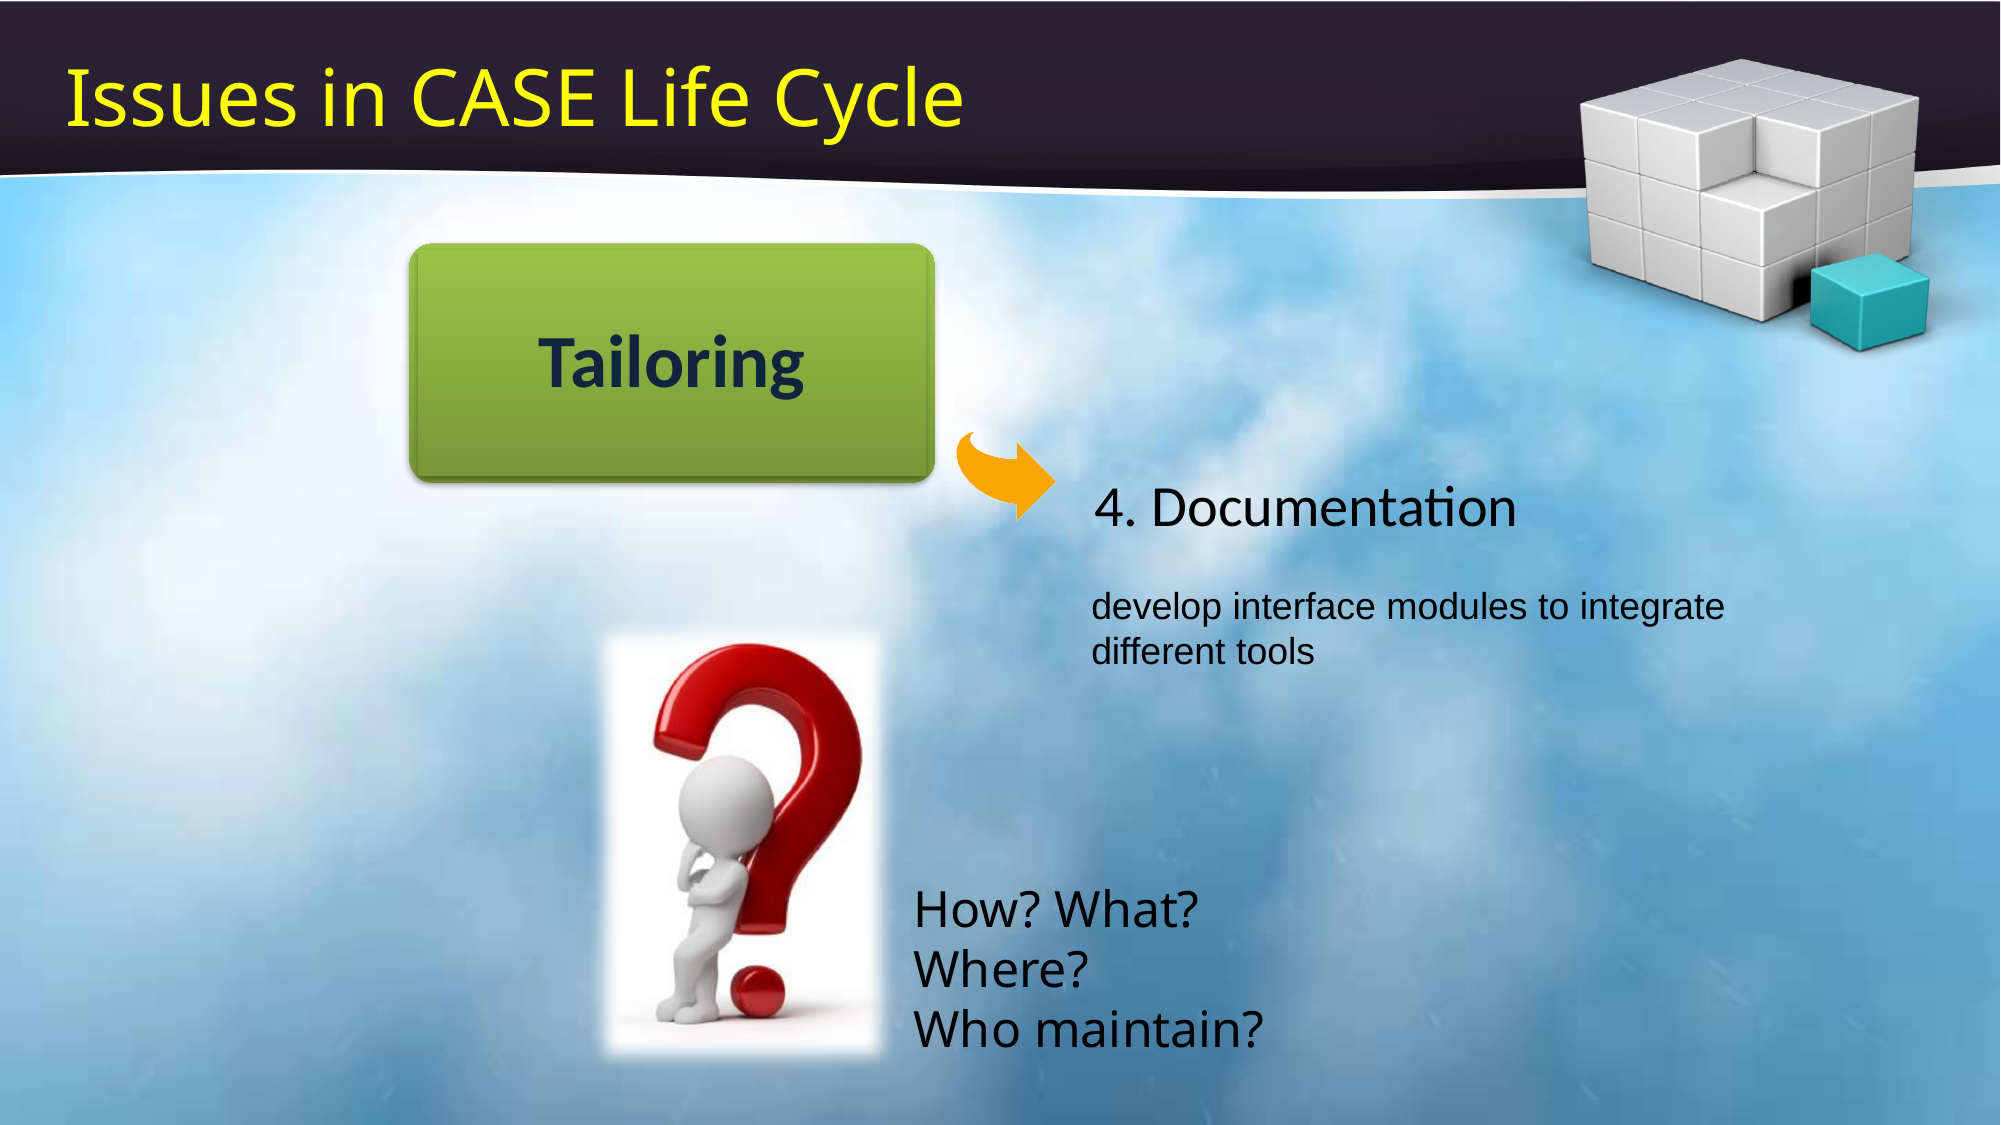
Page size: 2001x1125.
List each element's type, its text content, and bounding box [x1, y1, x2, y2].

text_box develop interface modules to integrate different tools [1001, 574, 1770, 679]
picture [0, 0, 2001, 1125]
text_box How? What? Where? Who maintain? [904, 869, 1917, 1065]
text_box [409, 243, 936, 484]
title Issues in CASE Life Cycle [50, 0, 1584, 190]
text_box 4. Documentation [1079, 460, 1880, 546]
